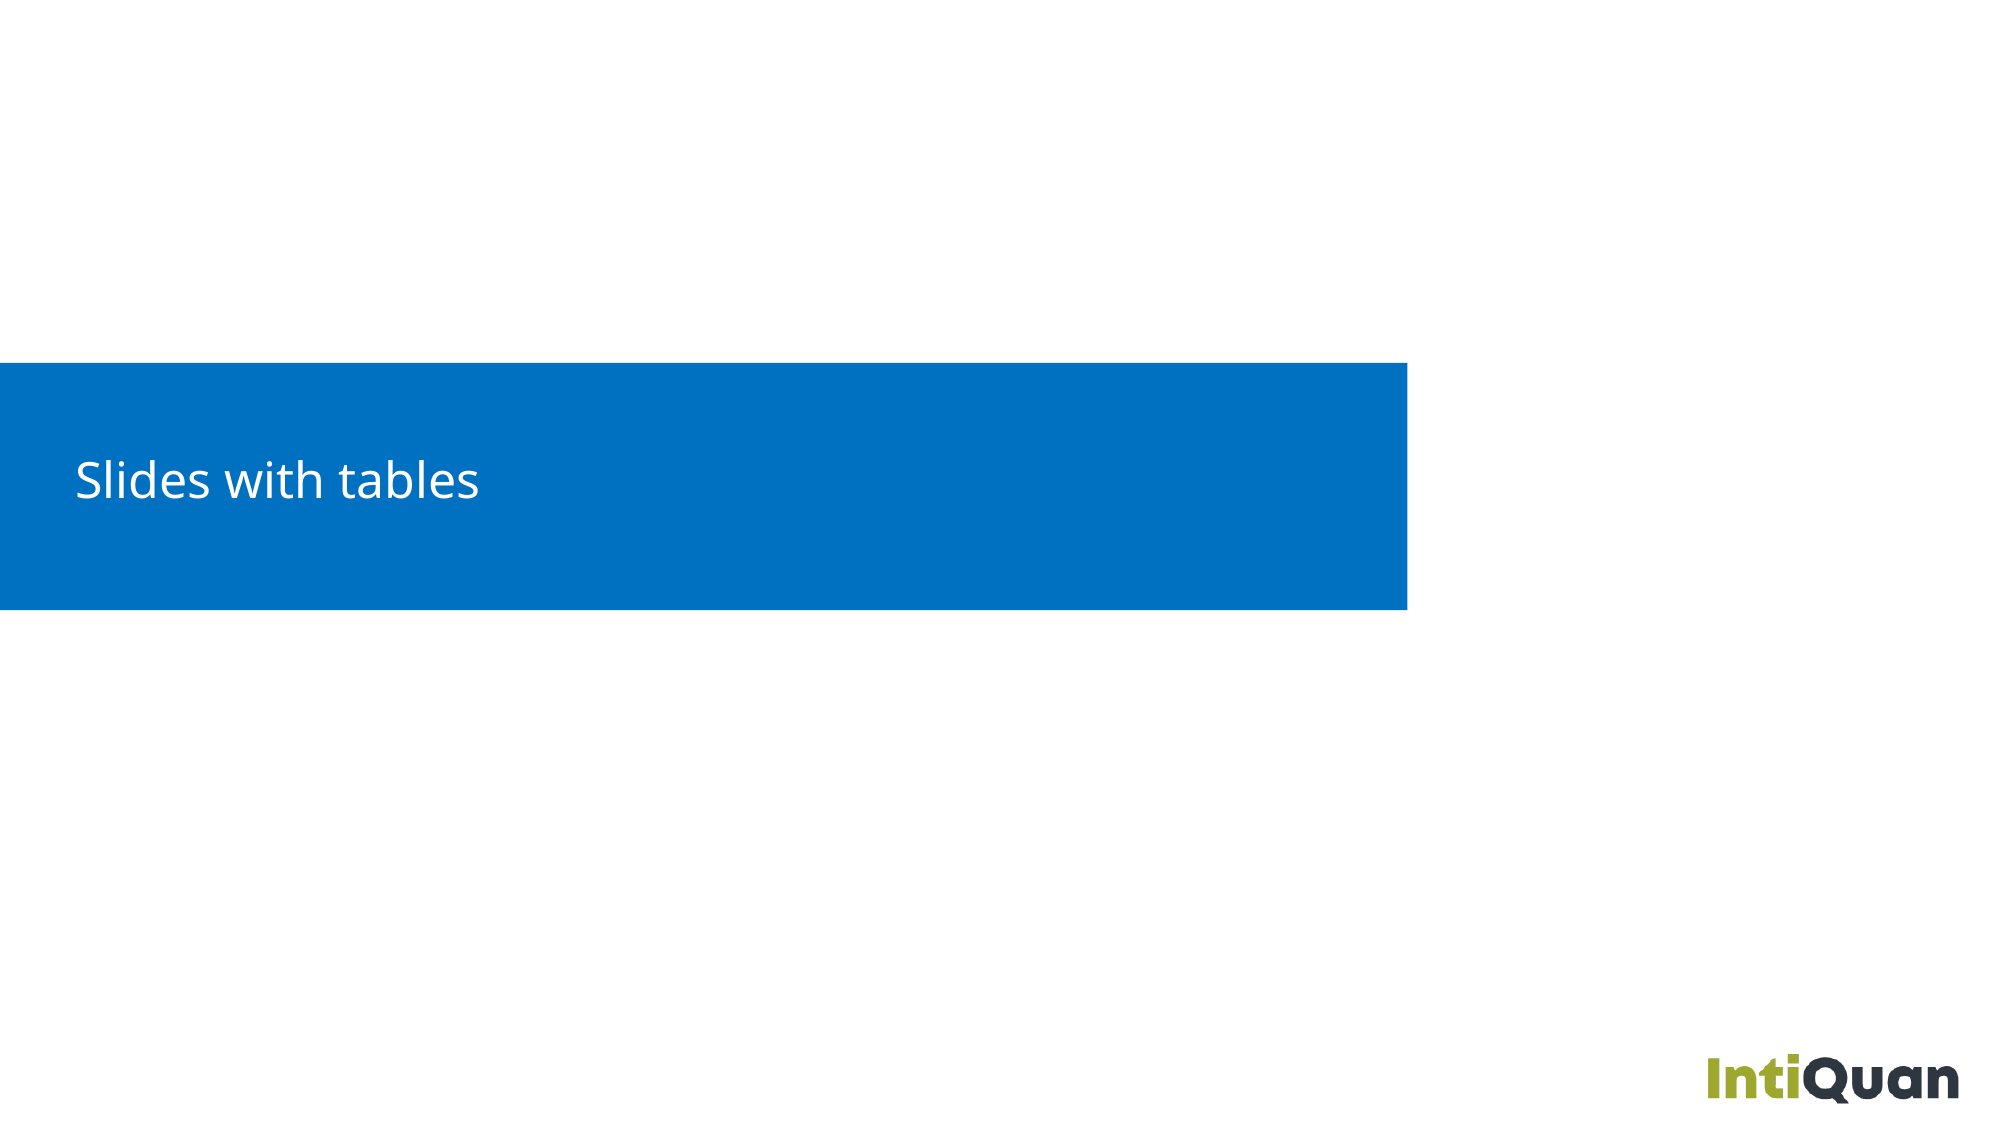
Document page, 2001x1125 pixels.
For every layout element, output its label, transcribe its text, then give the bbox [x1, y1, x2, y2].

title Slides with tables [0, 362, 1408, 611]
picture [1704, 1048, 1959, 1110]
